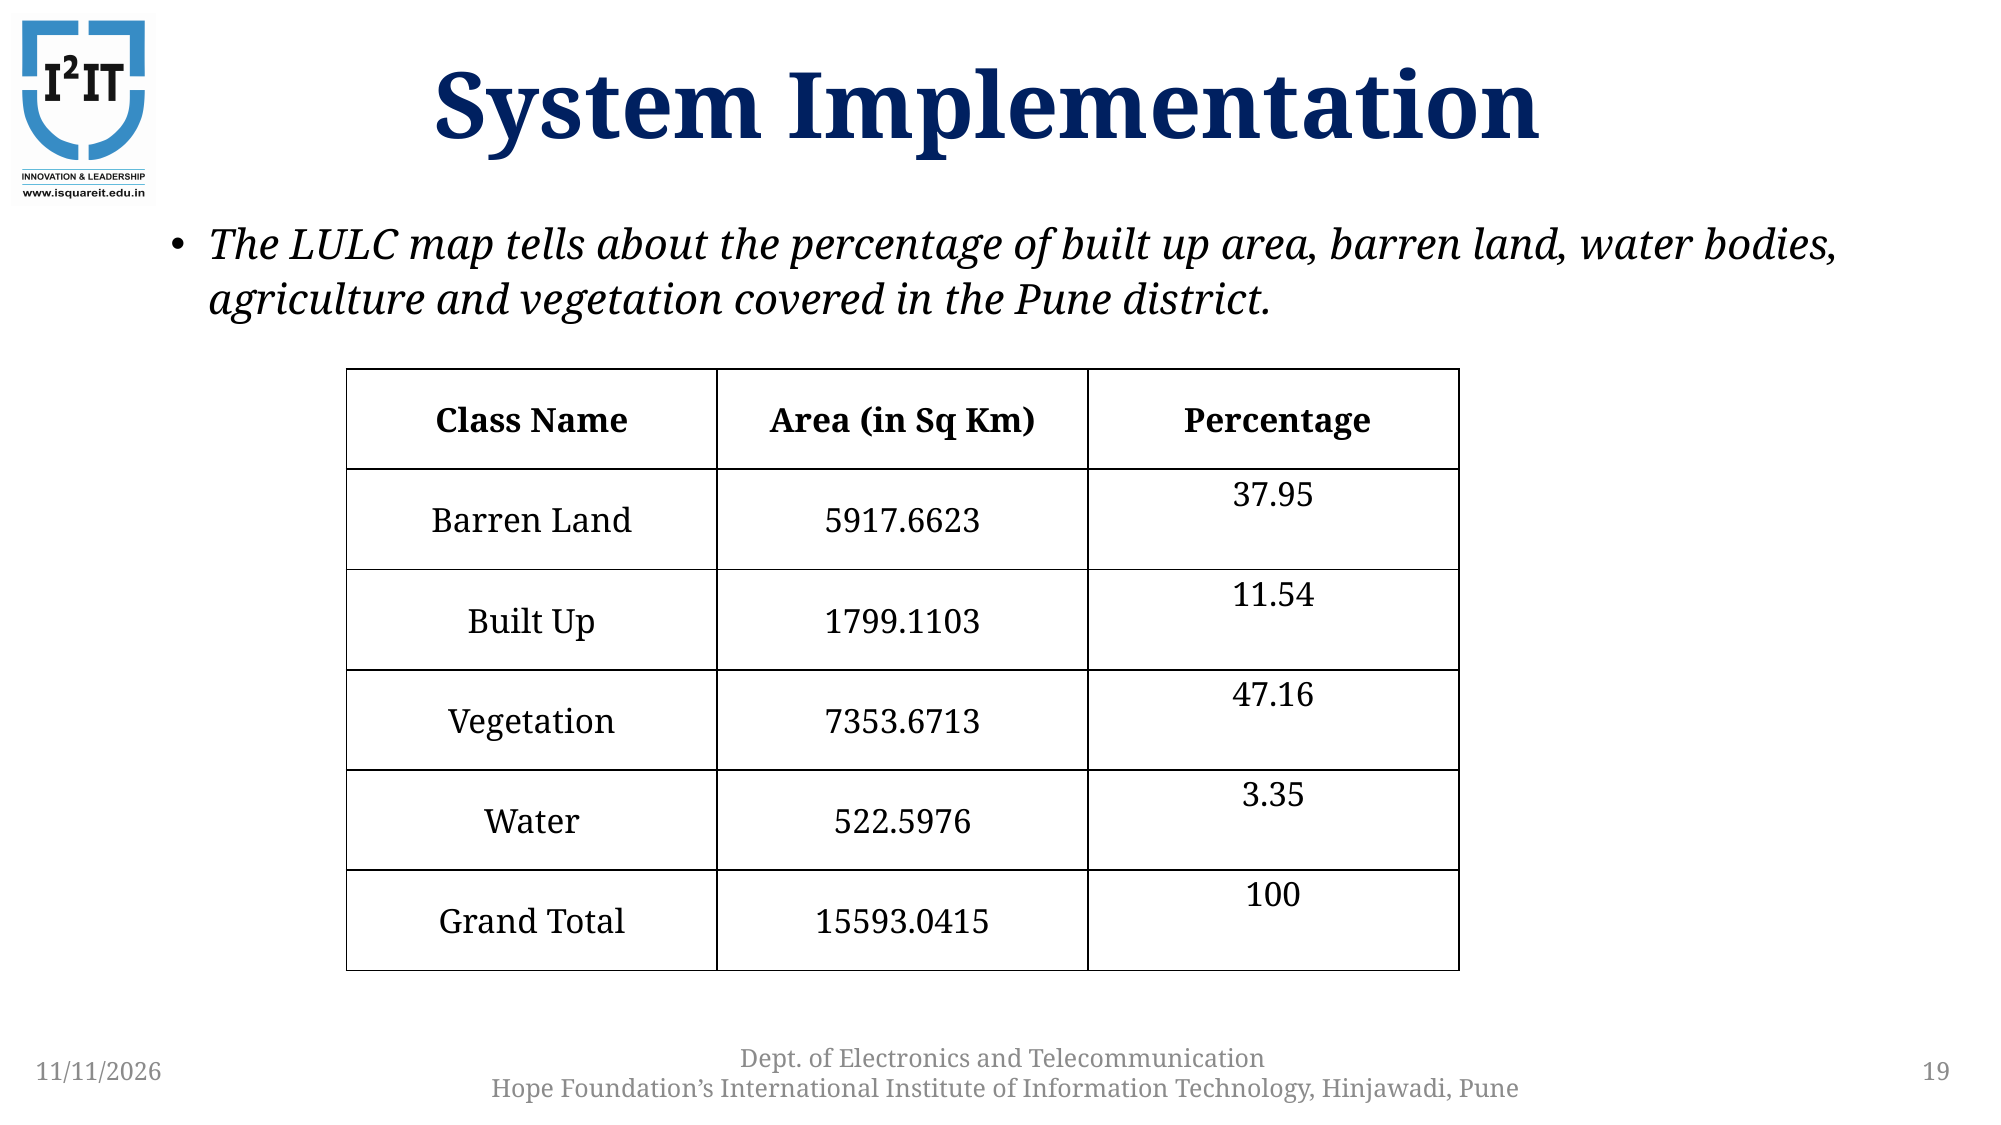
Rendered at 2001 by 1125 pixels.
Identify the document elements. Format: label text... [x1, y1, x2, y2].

table_cell 3.35 [1089, 771, 1458, 869]
table_cell Grand Total [347, 871, 716, 970]
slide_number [20, 1042, 199, 1103]
table_cell Vegetation [347, 671, 716, 769]
table_cell 15593.0415 [718, 871, 1087, 970]
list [11, 13, 156, 206]
table_cell 11.54 [1089, 570, 1458, 669]
table_header Percentage [1089, 370, 1458, 468]
table_cell 5917.6623 [718, 470, 1087, 569]
title System Implementation [0, 0, 1989, 193]
table_cell 522.5976 [718, 771, 1087, 869]
table_cell 1799.1103 [718, 570, 1087, 669]
table_cell 100 [1089, 871, 1458, 970]
table_cell Water [347, 771, 716, 869]
table_cell Built Up [347, 570, 716, 669]
table_cell 37.95 [1089, 470, 1458, 569]
table_cell 47.16 [1089, 671, 1458, 769]
table_cell 7353.6713 [718, 671, 1087, 769]
table_cell Barren Land [347, 470, 716, 569]
table_header Area (in Sq Km) [718, 370, 1087, 468]
text_box The LULC map tells about the percentage of built up area, barren land, water bodies, agriculture and vegetation covered in the Pune district. [155, 205, 1881, 920]
table_header Class Name [347, 370, 716, 468]
footer Dept. of Electronics and Telecommunication Hope Foundation’s International Institute of Information Technology, Hinjawadi, Pune [327, 1042, 1685, 1103]
slide_number 19 [1885, 1042, 1966, 1103]
